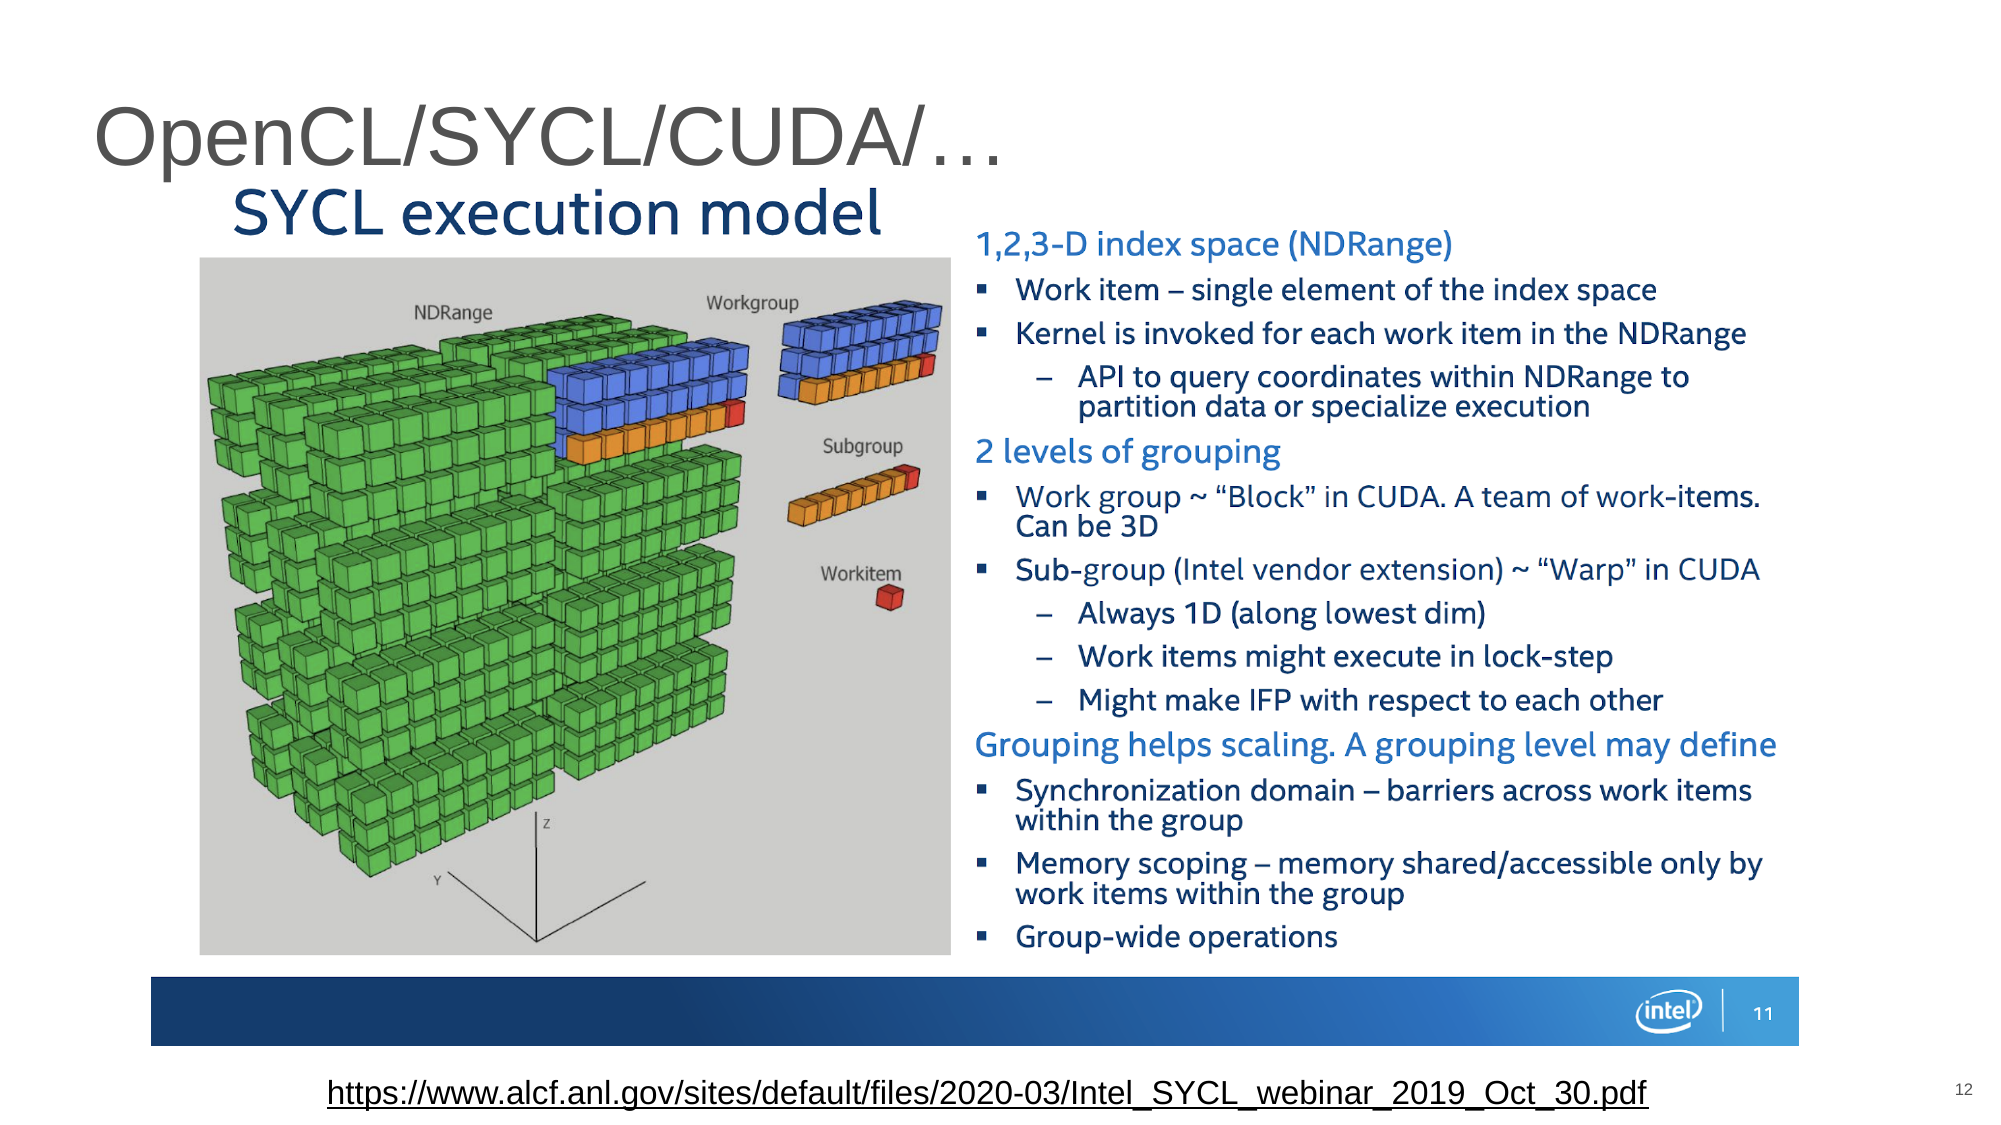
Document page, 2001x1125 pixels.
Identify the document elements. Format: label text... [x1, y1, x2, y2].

text_box https://www.alcf.anl.gov/sites/default/files/2020-03/Intel_SYCL_webinar_2019_Oct_30.pdf [311, 1068, 1799, 1120]
title OpenCL/SYCL/CUDA/… [93, 93, 1900, 250]
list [151, 118, 1799, 1046]
